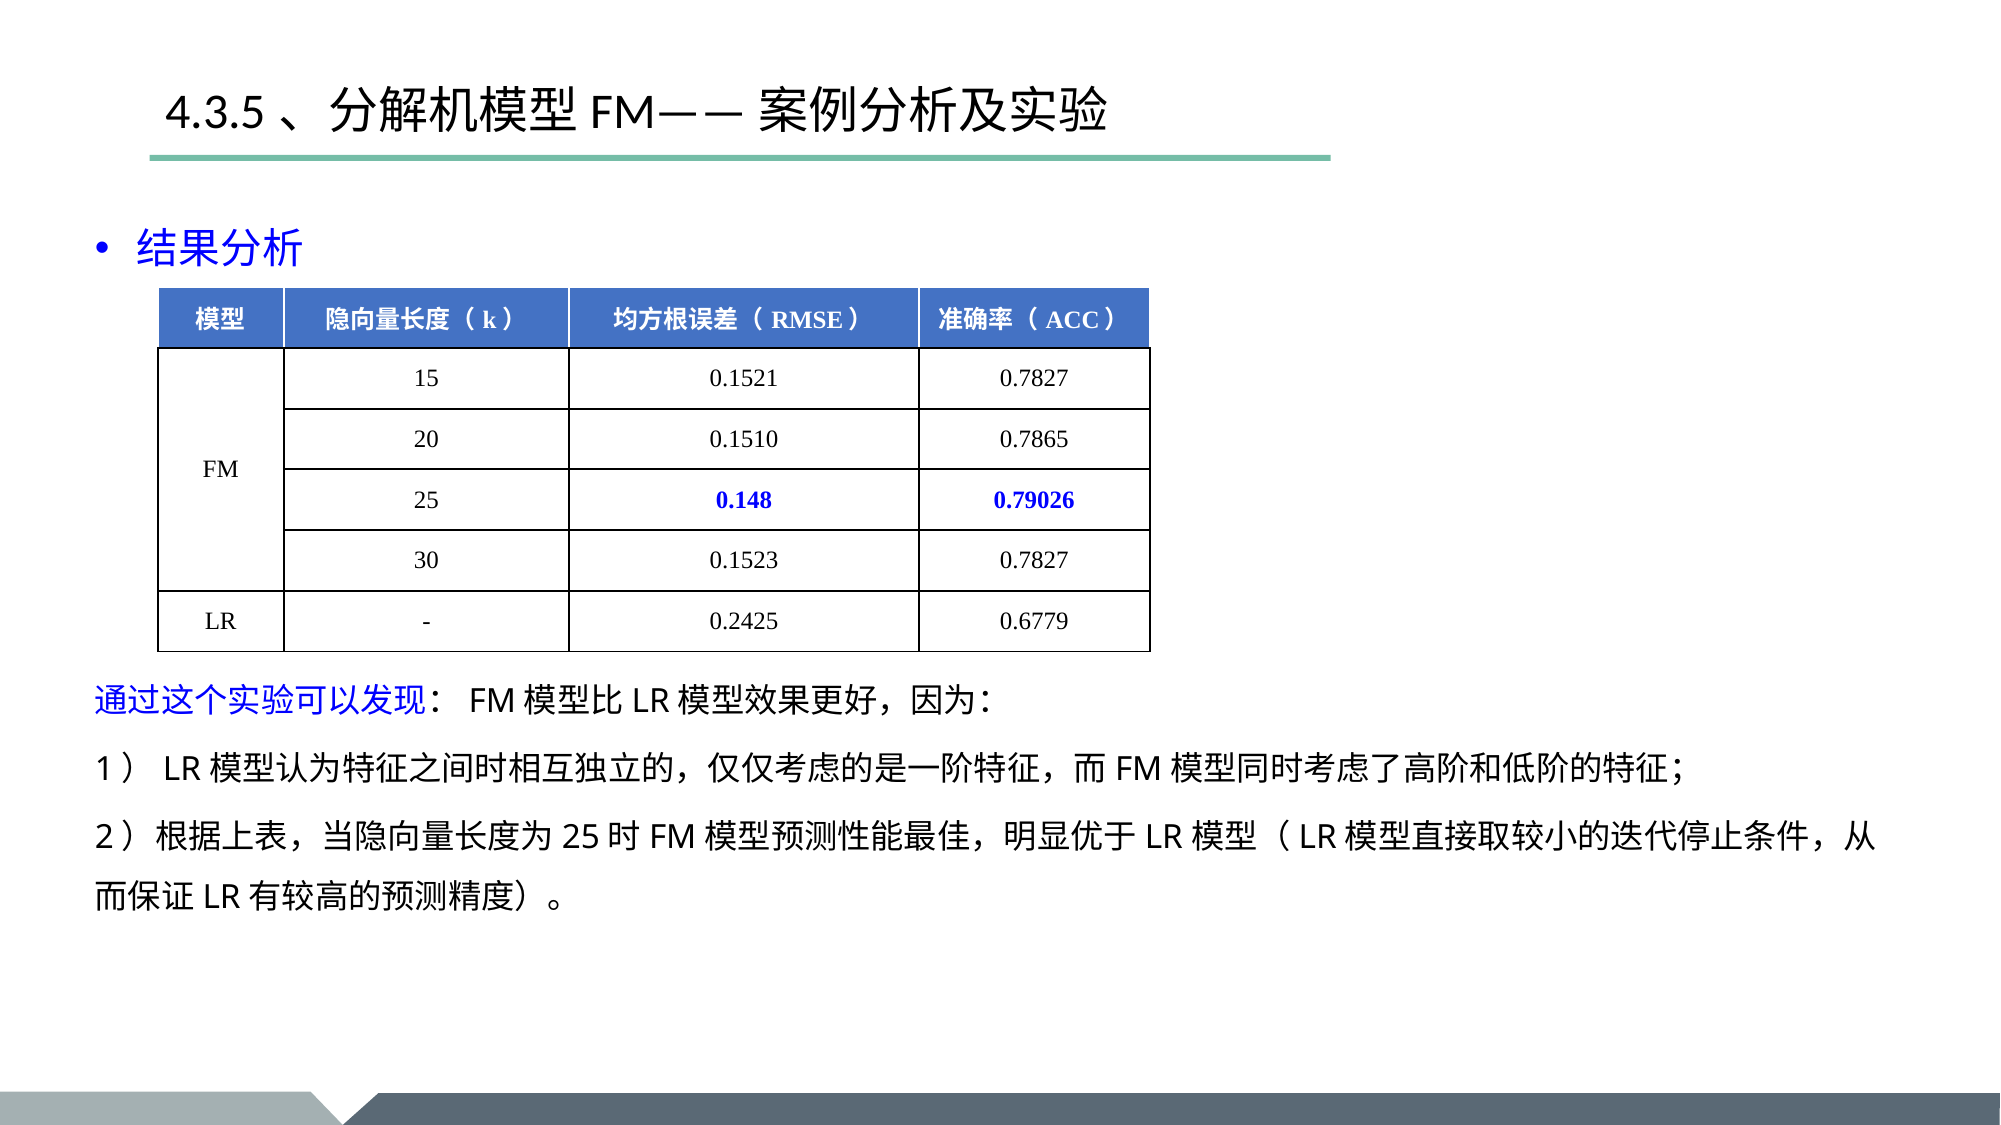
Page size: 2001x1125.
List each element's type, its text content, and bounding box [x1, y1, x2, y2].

table_cell 30 [285, 531, 568, 590]
title 4.3.5、分解机模型FM——案例分析及实验 [157, 28, 1332, 159]
table_cell 0.1521 [570, 349, 918, 408]
table_cell 25 [285, 470, 568, 529]
table_cell 15 [285, 349, 568, 408]
table_cell 0.7865 [920, 410, 1149, 468]
table_cell 0.7827 [920, 531, 1149, 590]
table_cell 0.1510 [570, 410, 918, 468]
table_cell - [285, 592, 568, 651]
table_header 均方根误差（RMSE） [570, 288, 918, 347]
table_header 隐向量长度（k） [285, 288, 568, 347]
table_cell 0.148 [570, 470, 918, 529]
table_cell LR [159, 592, 283, 651]
table_cell 0.1523 [570, 531, 918, 590]
table_cell 0.7827 [920, 349, 1149, 408]
table_header 模型 [159, 288, 283, 347]
list 结果分析 通过这个实验可以发现：FM模型比LR模型效果更好，因为： 1）LR模型认为特征之间时相互独立的，仅仅考虑的是一阶特征，而FM模型同时考虑了高阶和低阶的特征； 2）根据上表，当隐向量长度为25时FM模型预测性能最佳，明显优于LR模型（LR模型直接取较小的迭代停止条件，从而保证LR有较高的预测精度）。 [86, 188, 1895, 1033]
table_cell 0.79026 [920, 470, 1149, 529]
table_cell 0.2425 [570, 592, 918, 651]
table_cell FM [159, 349, 283, 590]
table_header 准确率（ACC） [920, 288, 1149, 347]
table_cell 20 [285, 410, 568, 468]
table_cell 0.6779 [920, 592, 1149, 651]
